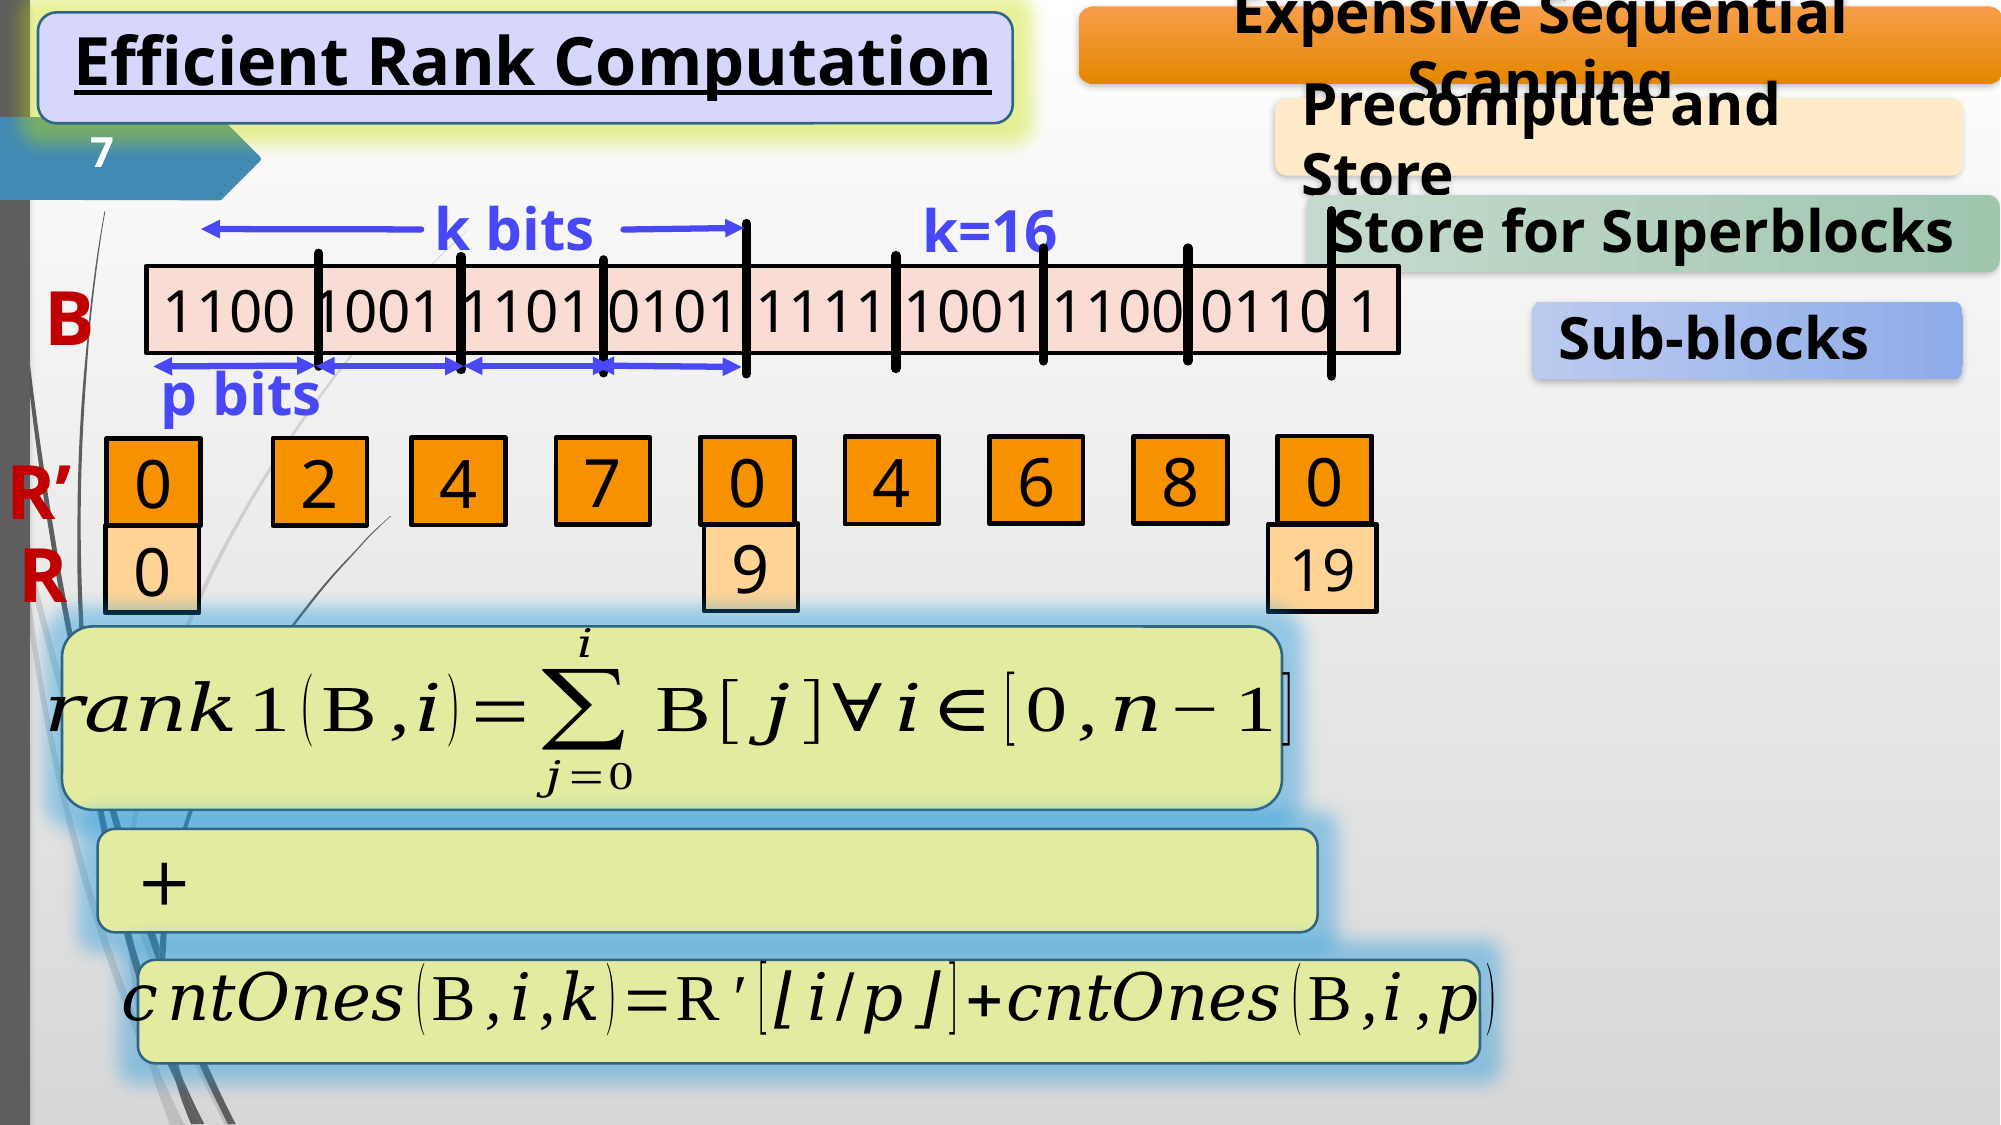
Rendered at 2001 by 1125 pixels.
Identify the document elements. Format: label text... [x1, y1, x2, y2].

slide_number 7 [0, 91, 130, 217]
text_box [121, 958, 1499, 1064]
text_box Sub-blocks [1532, 301, 1963, 380]
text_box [200, 184, 1332, 377]
text_box R [3, 543, 78, 625]
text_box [29, 262, 141, 370]
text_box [104, 523, 1378, 614]
text_box R’ [0, 437, 103, 543]
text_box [44, 620, 1296, 811]
text_box Efficient Rank Computation [58, 11, 1052, 106]
text_box [36, 11, 58, 91]
text_box Store for Superblocks [1335, 194, 2000, 273]
text_box Precompute and Store [1275, 98, 1964, 176]
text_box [97, 828, 1369, 933]
text_box Expensive Sequential Scanning [1078, 6, 2000, 84]
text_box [145, 247, 1189, 437]
text_box [130, 106, 1014, 125]
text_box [1335, 262, 1399, 370]
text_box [106, 435, 1372, 526]
